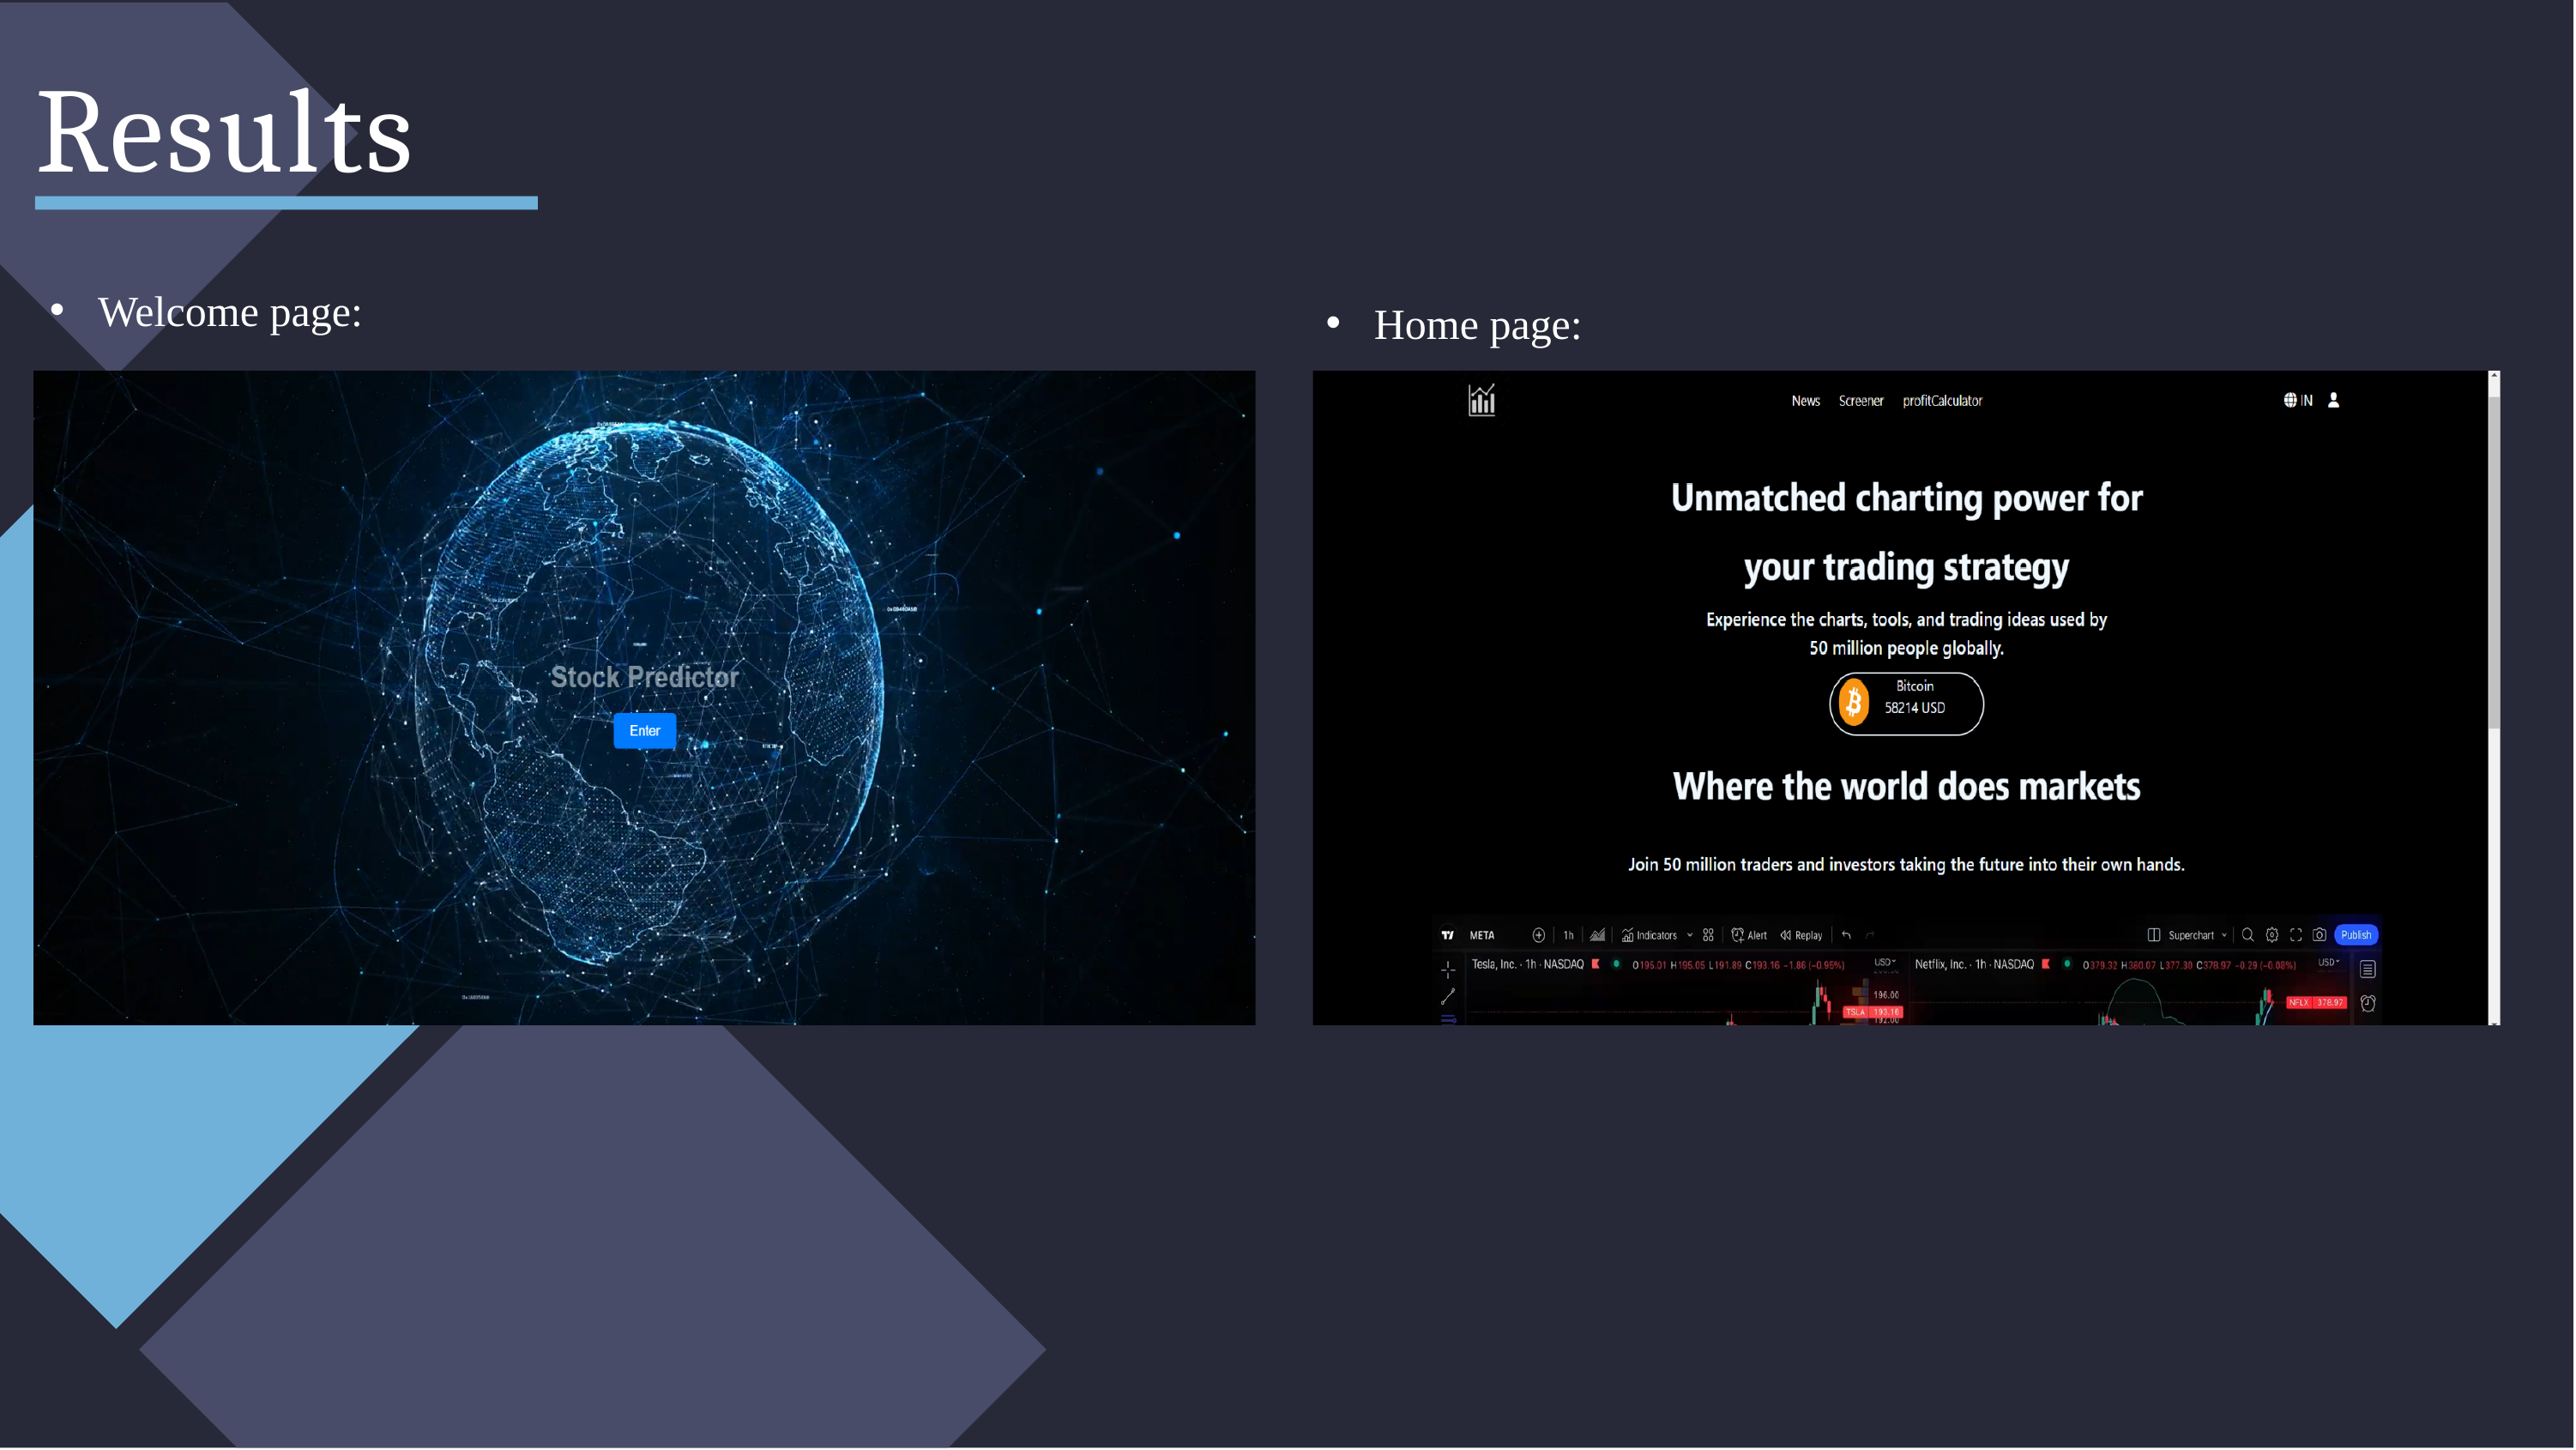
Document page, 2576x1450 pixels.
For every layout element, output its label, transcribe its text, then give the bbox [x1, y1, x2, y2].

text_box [0, 421, 1047, 1448]
picture [1312, 371, 2501, 1025]
text_box Home page: [1312, 289, 2224, 354]
text_box [382, 196, 538, 210]
title Results [33, 99, 2501, 359]
picture [33, 371, 1256, 1025]
text_box Welcome page: [0, 114, 382, 381]
text_box [0, 2, 324, 114]
